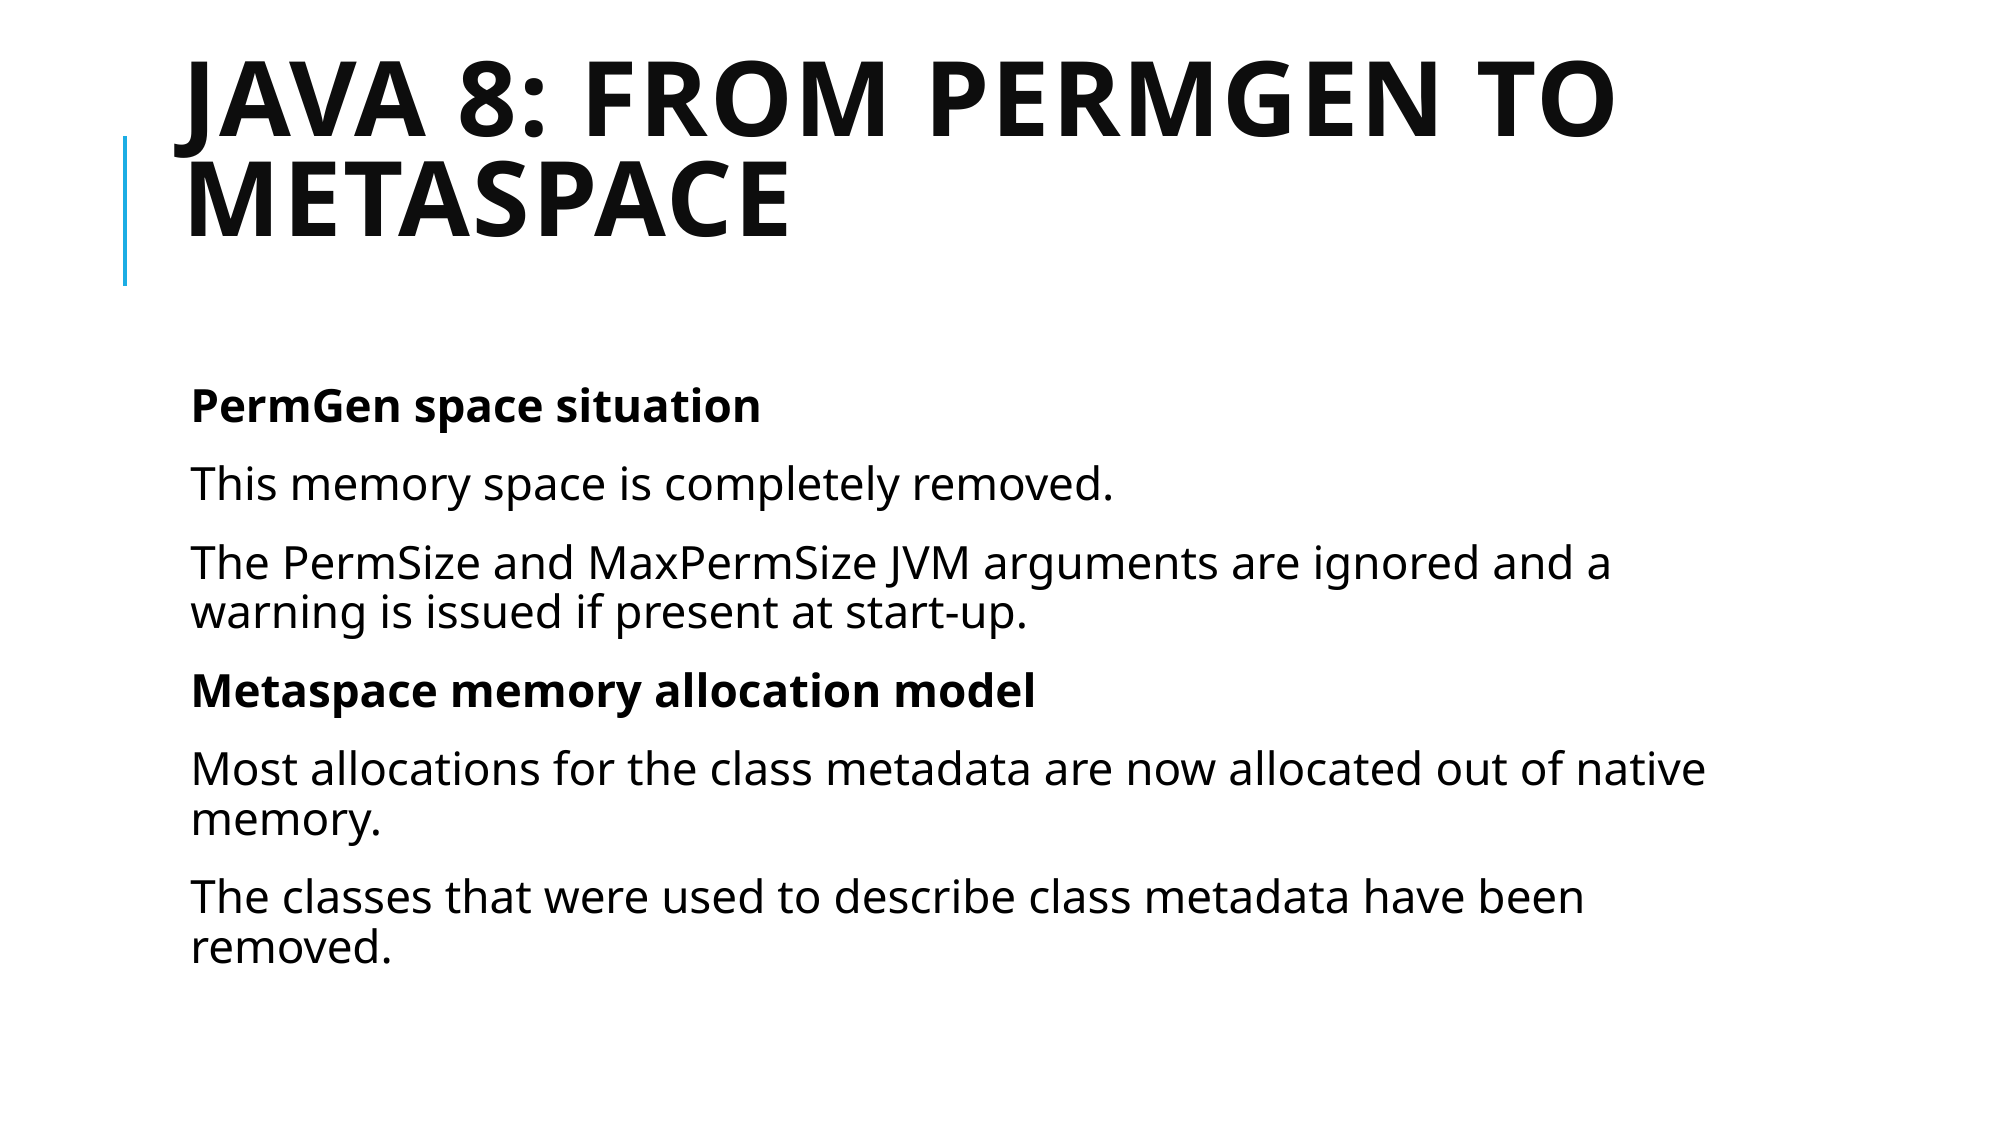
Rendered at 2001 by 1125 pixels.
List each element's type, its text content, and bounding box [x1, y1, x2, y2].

title Java 8: From PermGen to Metaspace [168, 96, 1763, 342]
list PermGen space situation This memory space is completely removed. The PermSize and MaxPermSize JVM arguments are ignored and a warning is issued if present at start-up. Metaspace memory allocation model Most allocations for the class metadata are now allocated out of native memory. The classes that were used to describe class metadata have been removed. [168, 375, 1763, 1035]
